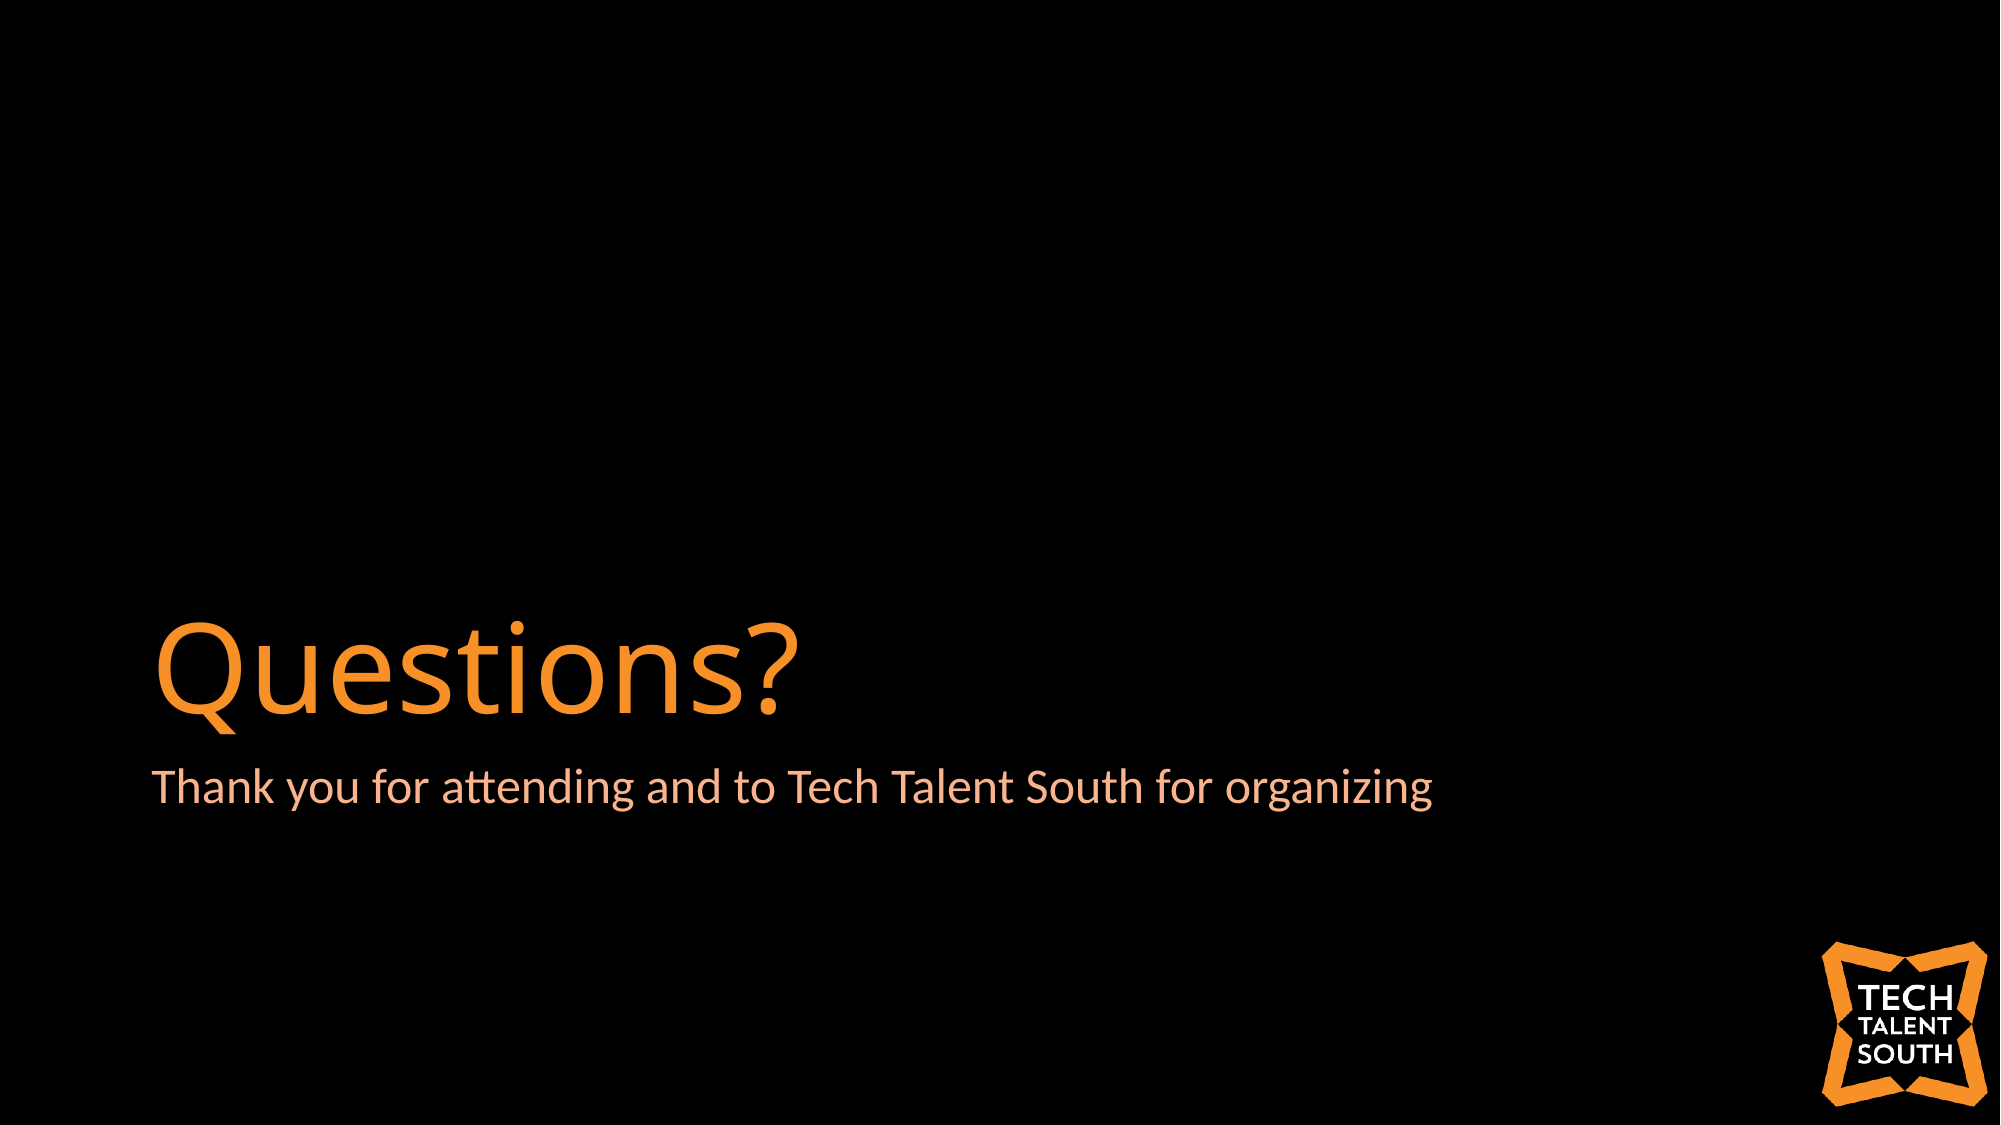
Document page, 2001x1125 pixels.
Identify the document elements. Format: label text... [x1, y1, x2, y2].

title Questions? [136, 280, 1862, 749]
picture [1821, 941, 1988, 1107]
list Thank you for attending and to Tech Talent South for organizing [136, 752, 1862, 999]
